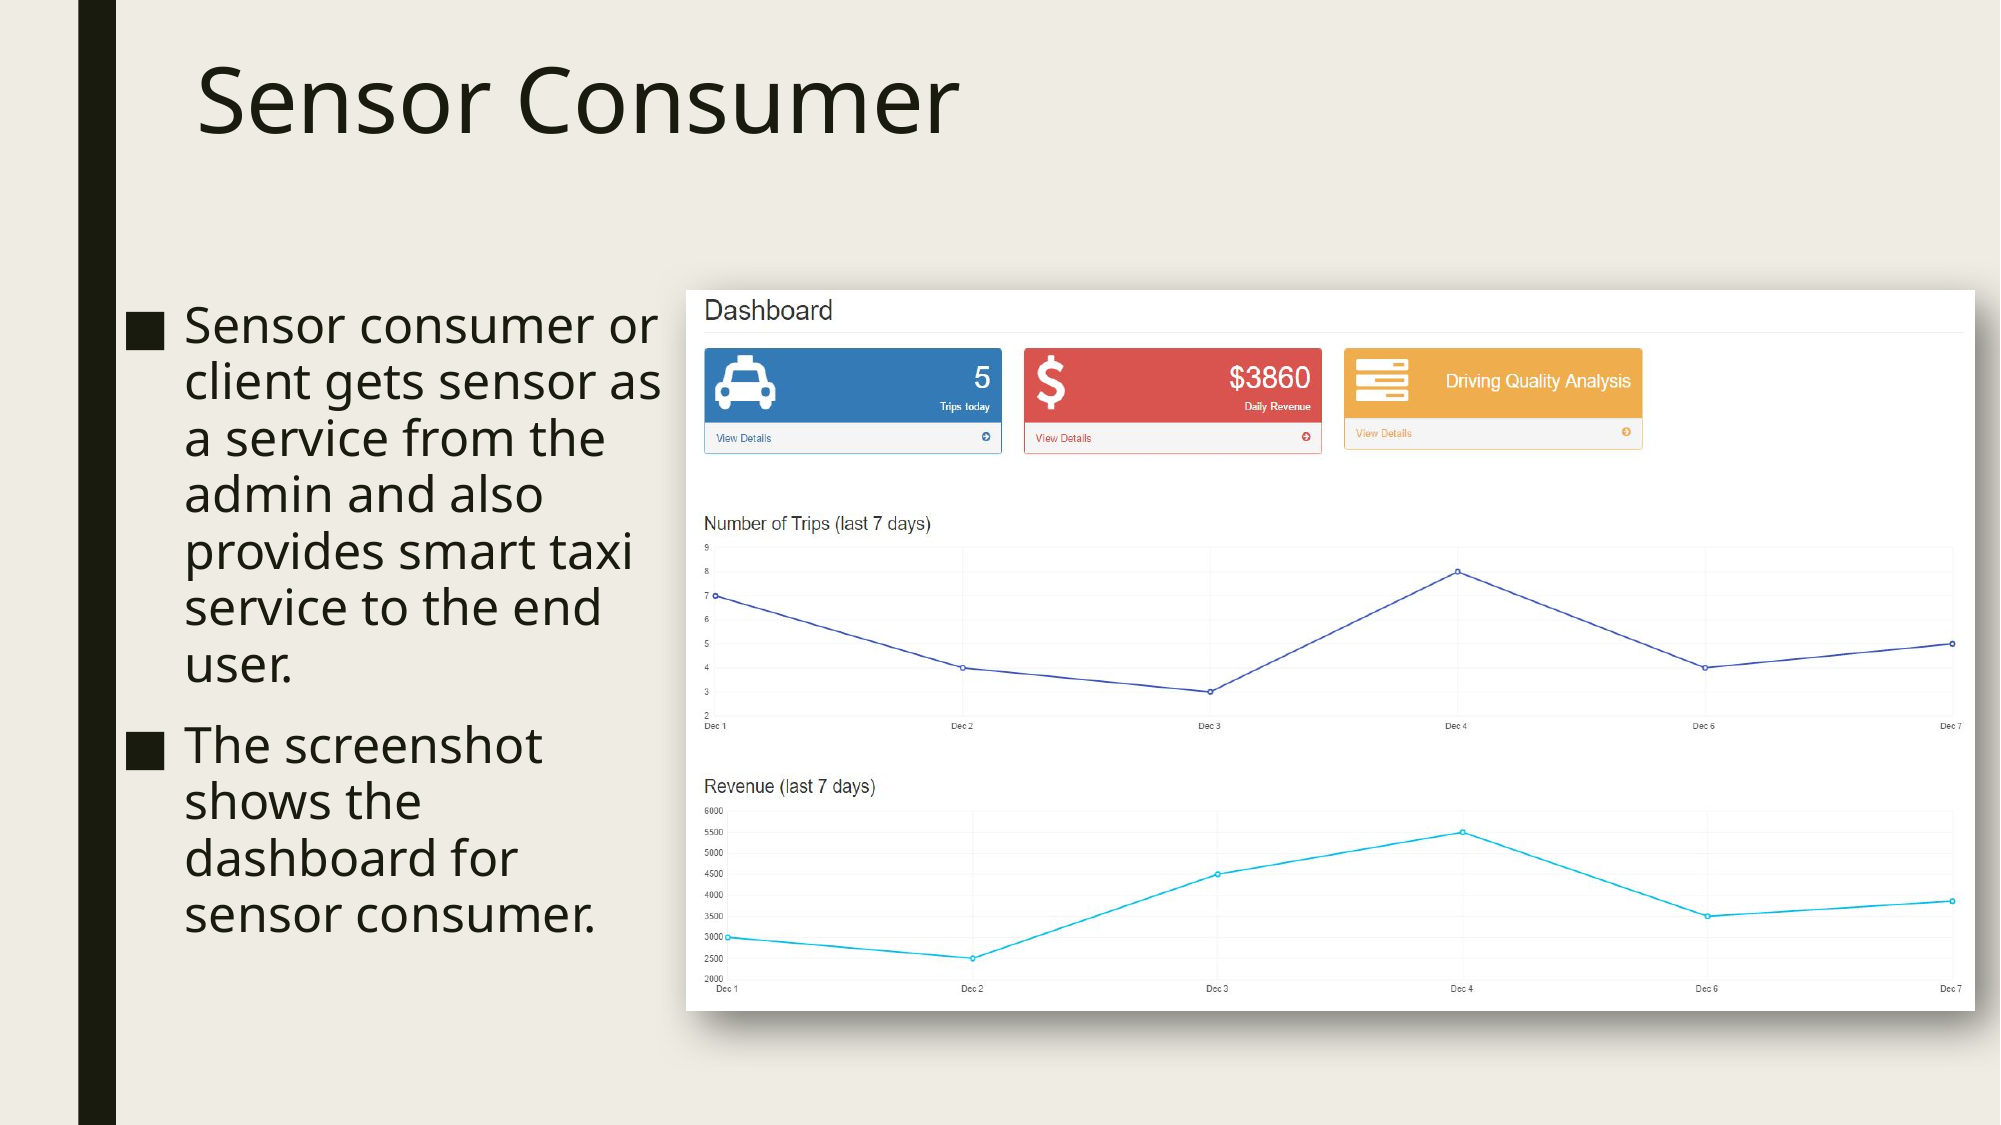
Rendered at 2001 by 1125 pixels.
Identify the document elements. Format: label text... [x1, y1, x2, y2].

list Sensor consumer or client gets sensor as a service from the admin and also provides smart taxi service to the end user. The screenshot shows the dashboard for sensor consumer. [106, 291, 680, 1011]
title Sensor Consumer [181, 47, 1757, 291]
picture [686, 290, 1975, 1012]
